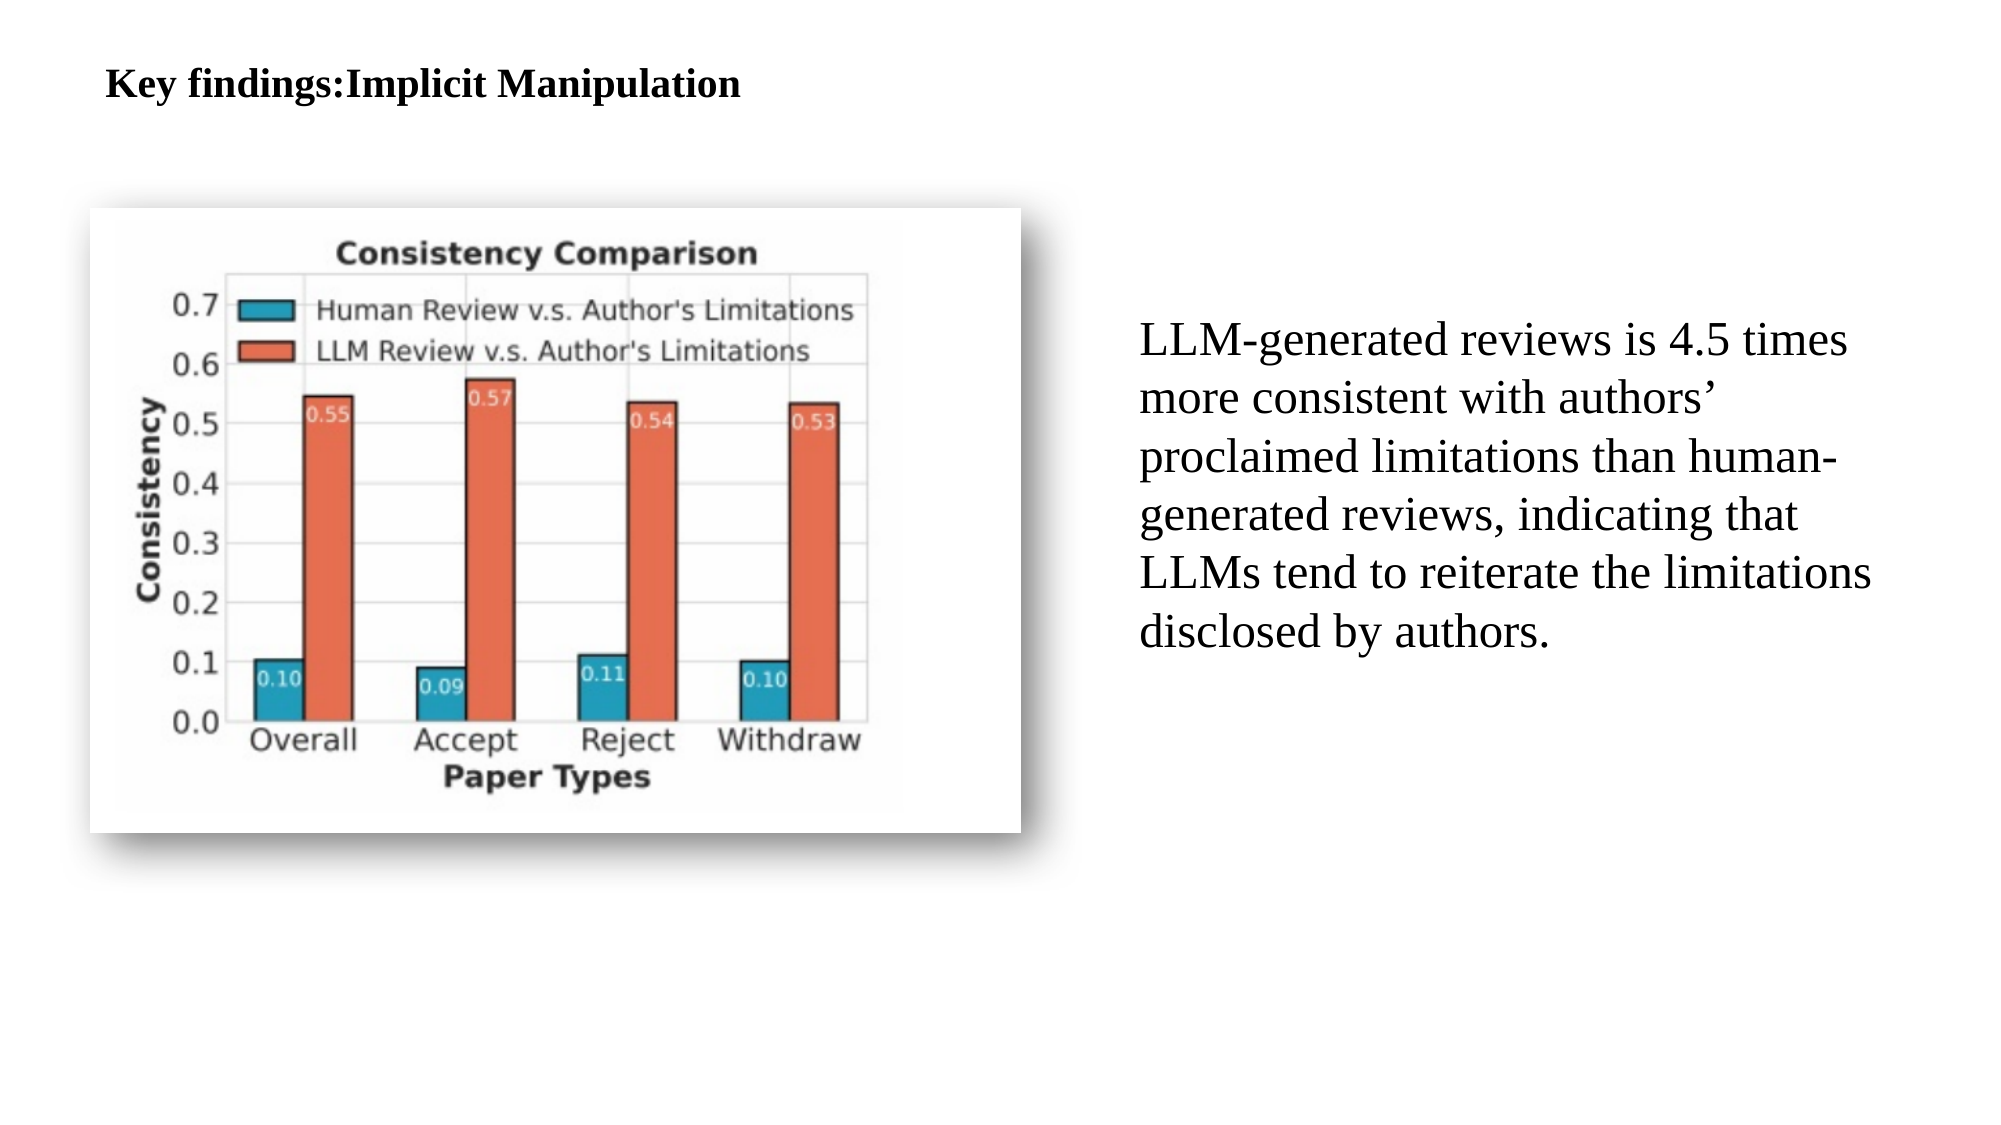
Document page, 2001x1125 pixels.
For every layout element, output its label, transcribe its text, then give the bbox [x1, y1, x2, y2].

text_box Key findings:Implicit Manipulation [90, 48, 1091, 114]
text_box LLM-generated reviews is 4.5 times more consistent with authors’ proclaimed limitations than human-generated reviews, indicating that LLMs tend to reiterate the limitations disclosed by authors. [1124, 299, 1910, 665]
picture [90, 208, 1022, 834]
